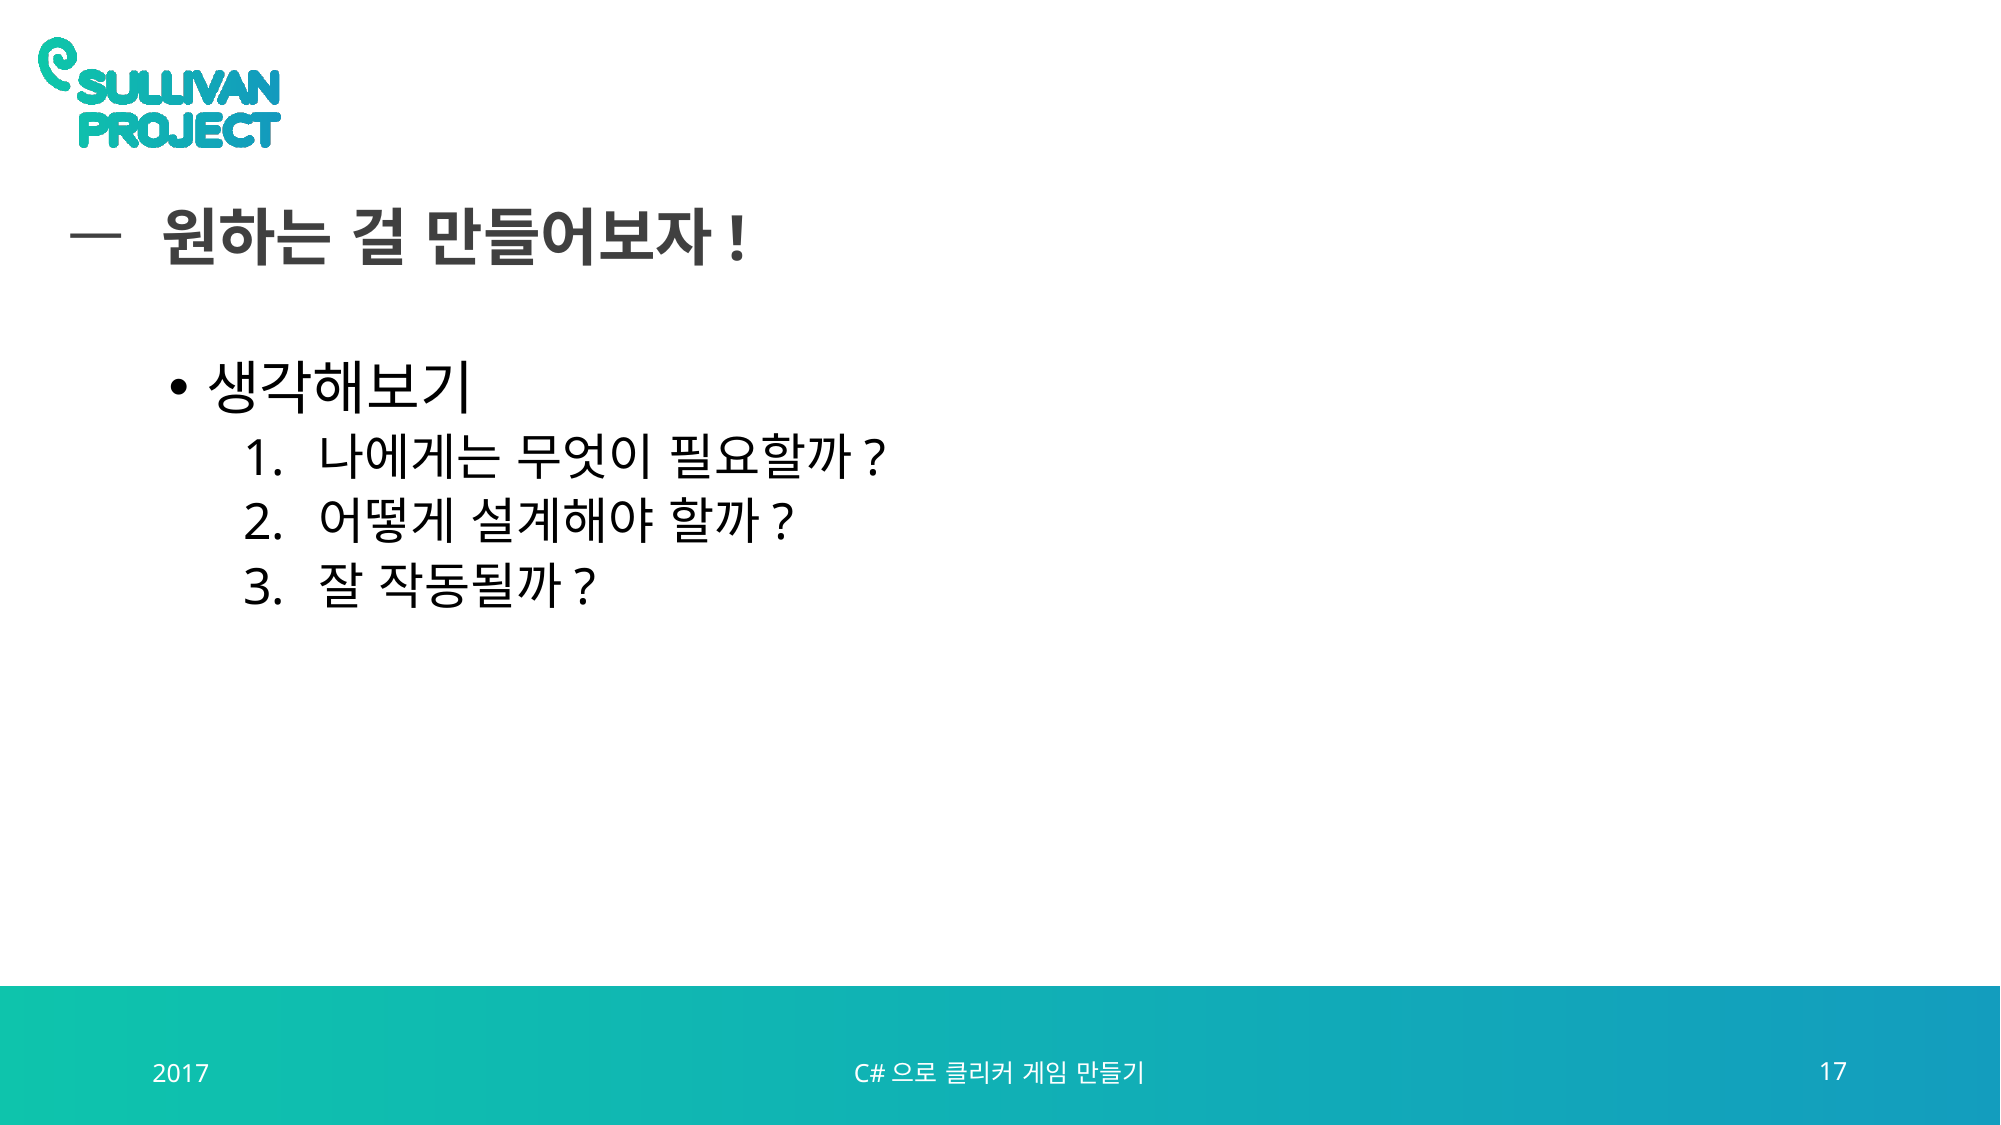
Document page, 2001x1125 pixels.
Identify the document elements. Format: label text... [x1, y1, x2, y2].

slide_number 2017 [137, 1042, 588, 1103]
footer C#으로 클리커 게임 만들기 [662, 1042, 1338, 1103]
slide_number 17 [1412, 1042, 1863, 1103]
picture [38, 37, 281, 148]
title 원하는 걸 만들어보자! [52, 171, 1000, 309]
list 생각해보기 나에게는 무엇이 필요할까? 어떻게 설계해야 할까? 잘 작동될까? [153, 351, 1847, 913]
